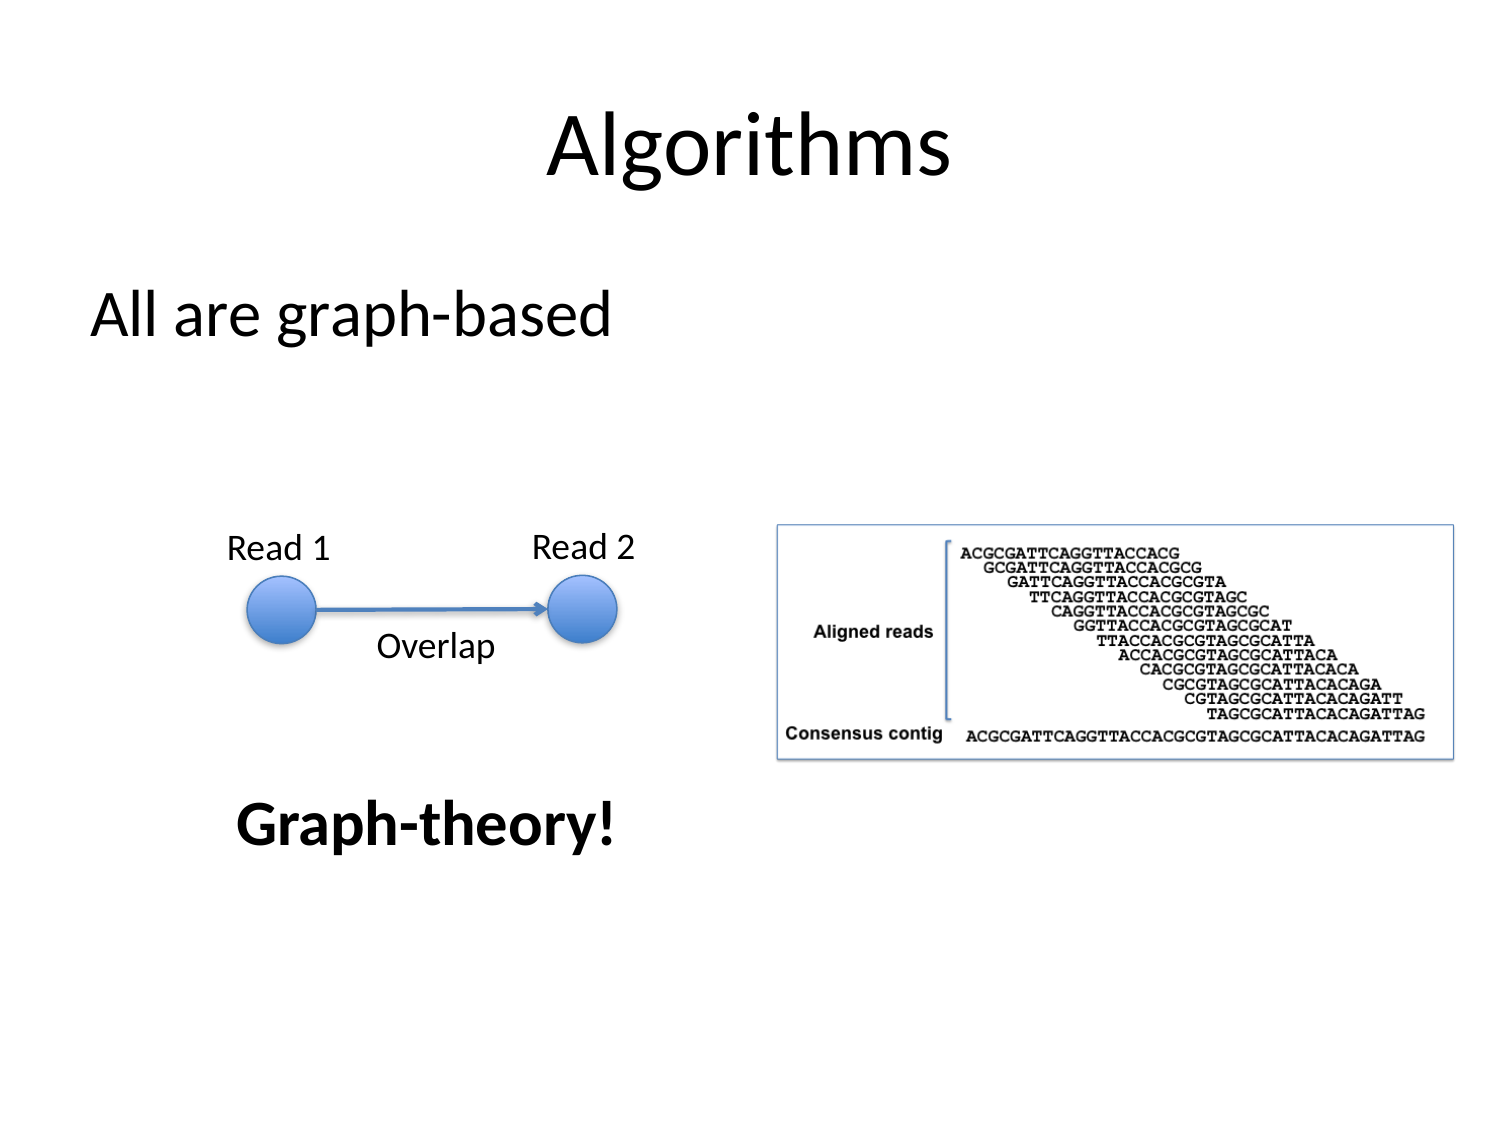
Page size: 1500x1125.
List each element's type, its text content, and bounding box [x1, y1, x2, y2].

text_box Overlap [361, 620, 511, 674]
picture [772, 521, 1459, 766]
title Algorithms [75, 45, 1425, 233]
text_box Graph-theory! [221, 772, 634, 866]
text_box [246, 576, 317, 645]
text_box Read 1 [212, 515, 346, 576]
text_box Read 2 [517, 514, 651, 575]
list All are graph-based [75, 262, 1425, 1005]
text_box [547, 575, 618, 644]
